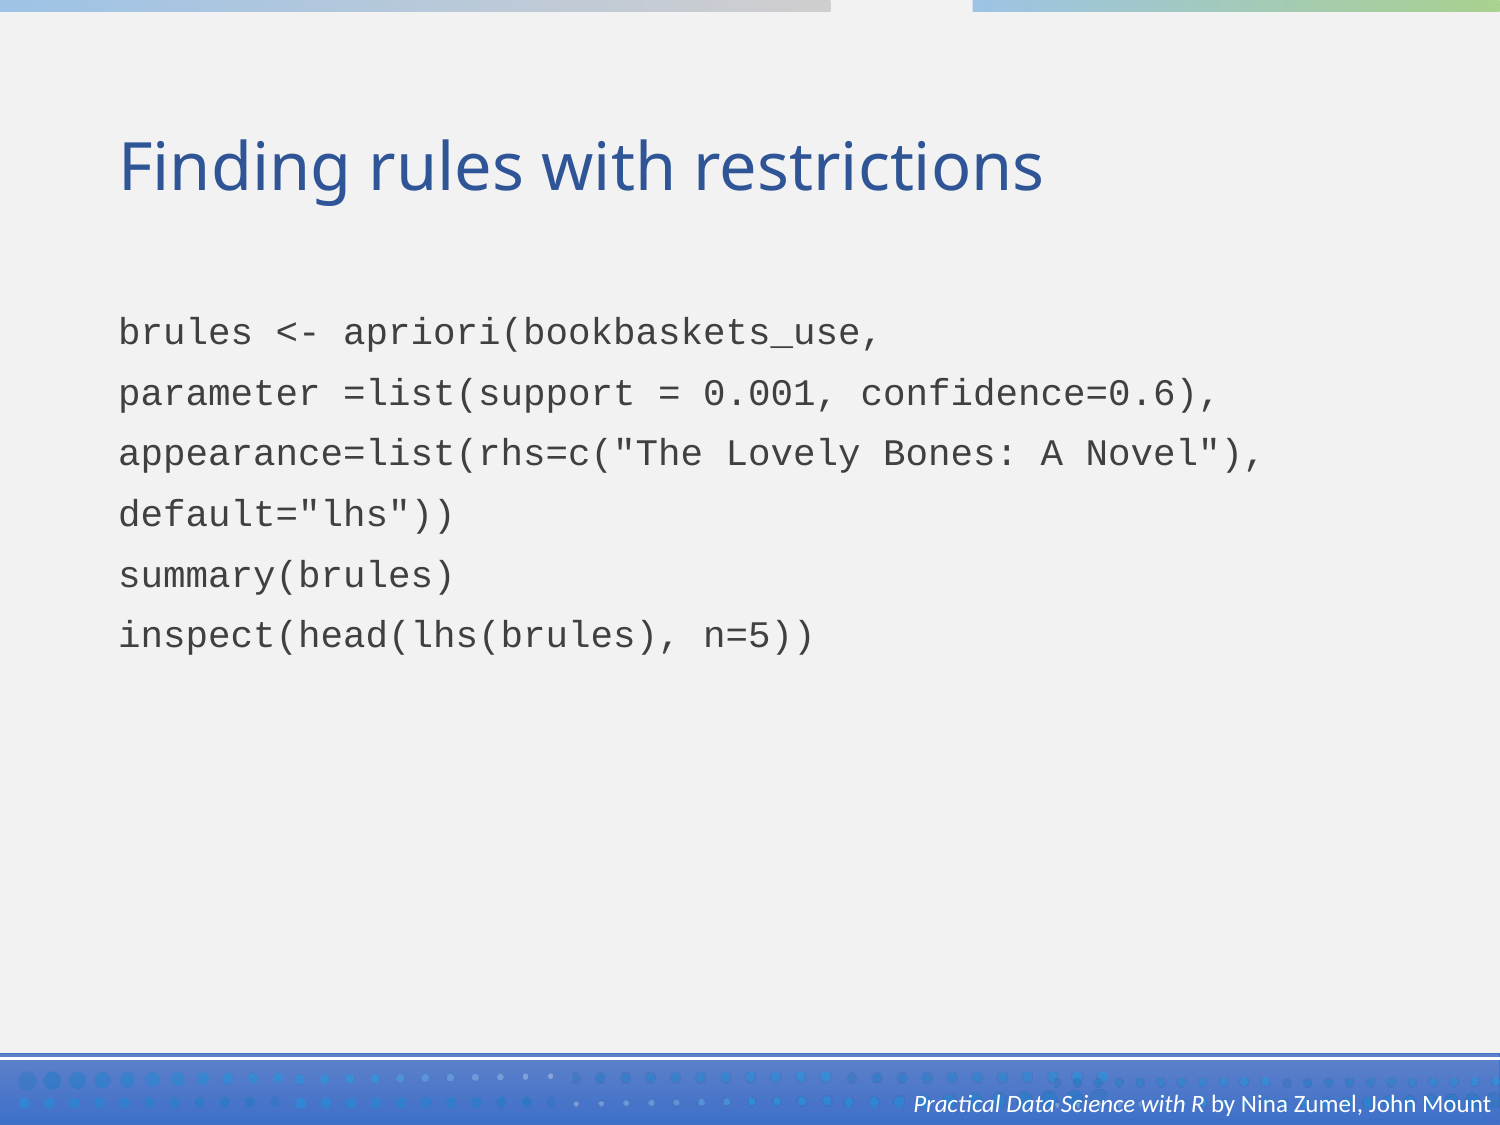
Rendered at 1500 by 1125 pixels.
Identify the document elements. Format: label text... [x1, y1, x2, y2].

text_box Practical Data Science with R by Nina Zumel, John Mount [898, 1079, 1500, 1125]
title Finding rules with restrictions [103, 59, 1397, 278]
list brules <- apriori(bookbaskets_use, parameter =list(support = 0.001, confidence=0.6), appearance=list(rhs=c("The Lovely Bones: A Novel"), default="lhs")) summary(brules) inspect(head(lhs(brules), n=5)) [103, 299, 1397, 1014]
